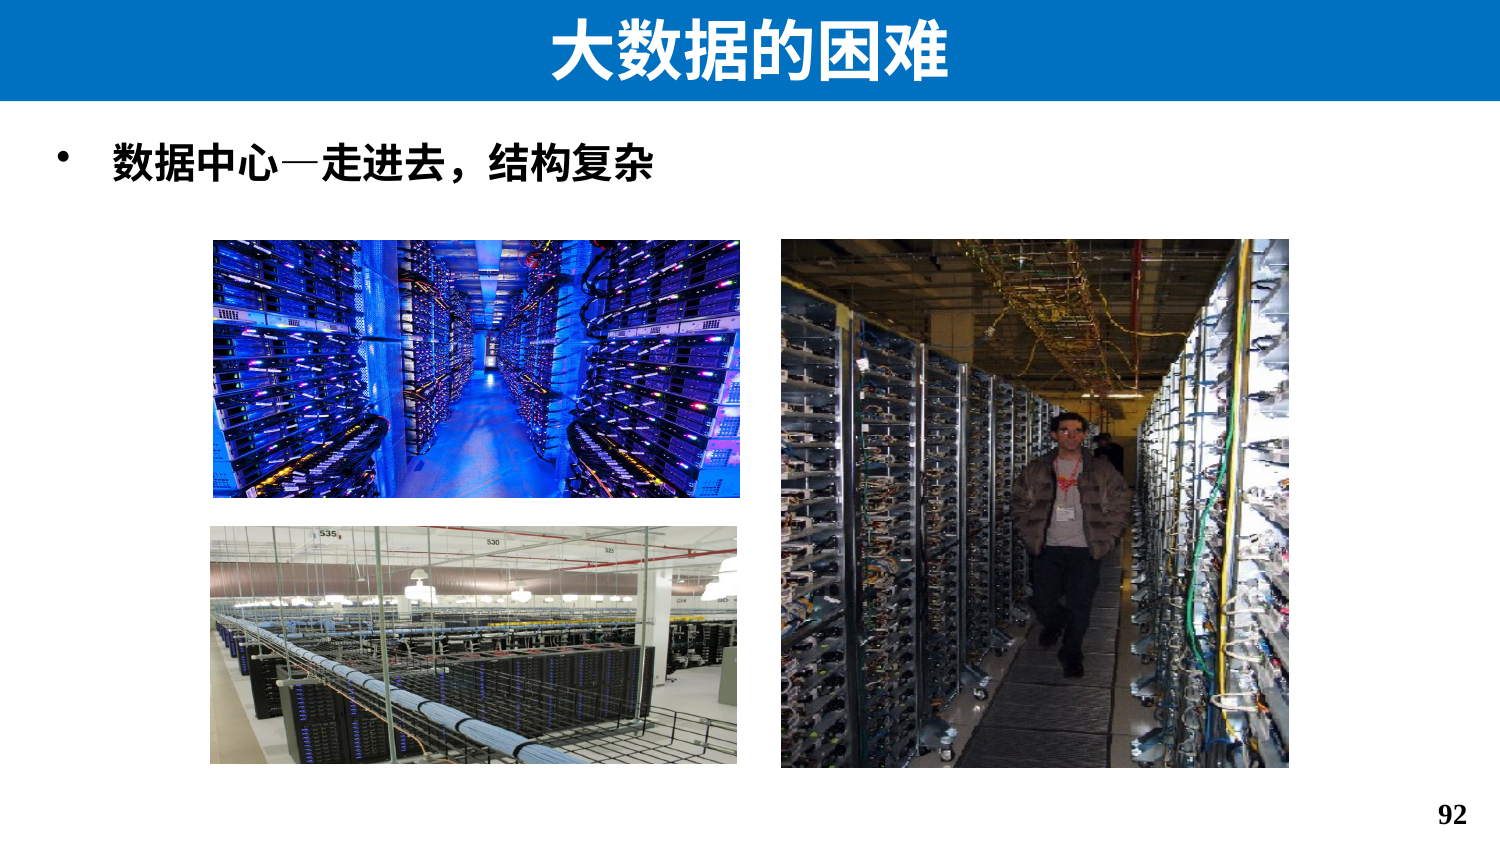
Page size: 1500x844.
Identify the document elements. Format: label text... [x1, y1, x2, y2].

title 大数据的困难 [0, 0, 1500, 102]
picture [781, 239, 1290, 768]
list 数据中心—走进去，结构复杂 [41, 129, 1447, 754]
picture [213, 240, 740, 498]
picture [210, 526, 737, 764]
